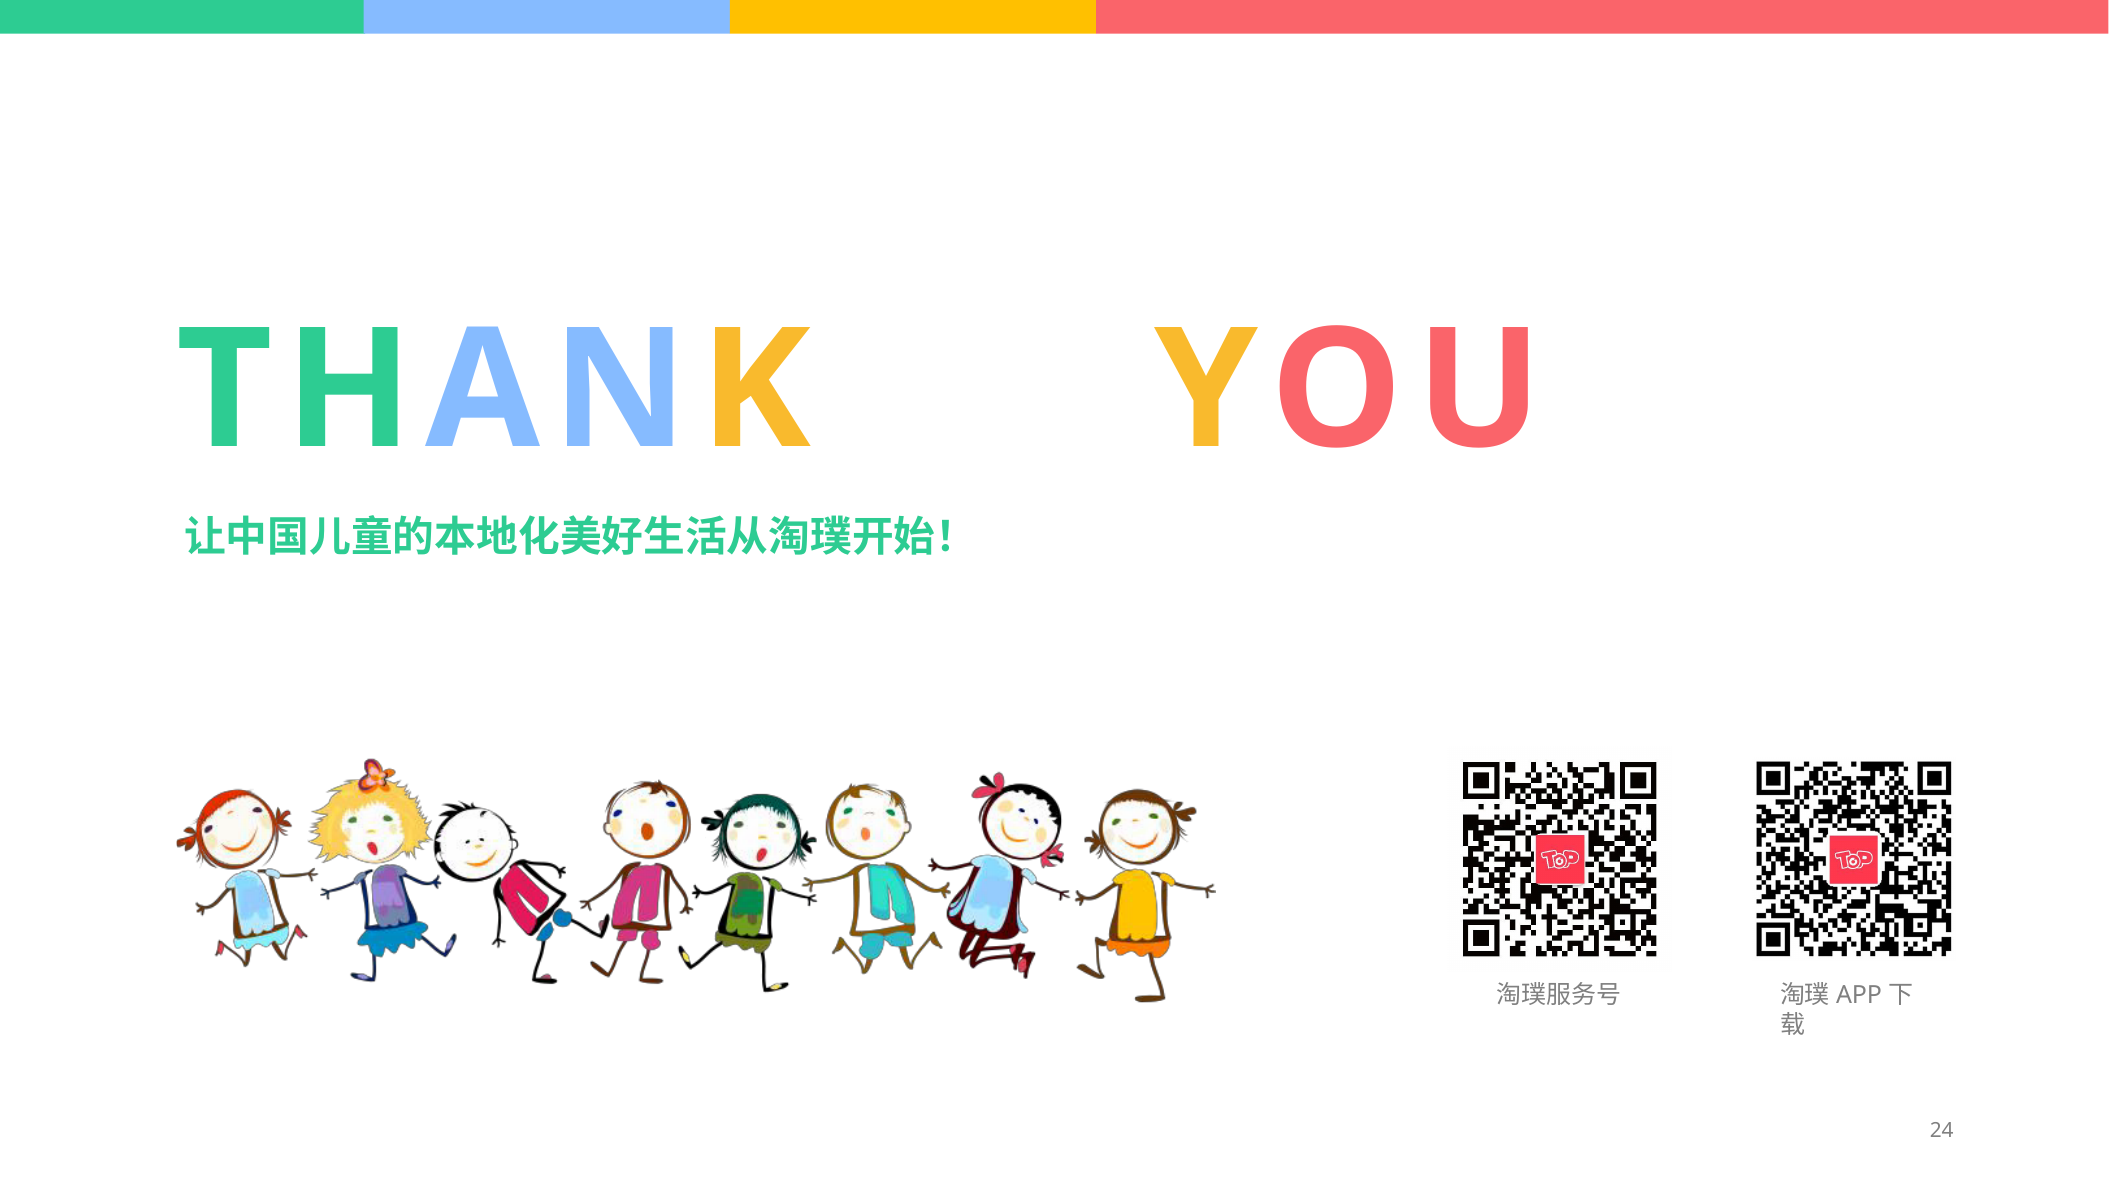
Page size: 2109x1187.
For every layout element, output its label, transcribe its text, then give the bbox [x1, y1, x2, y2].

list THANK YOU 让中国儿童的本地化美好生活从淘璞开始！ [9, 262, 2100, 954]
text_box 淘璞服务号 [1494, 978, 1624, 1009]
text_box [1096, 0, 2109, 34]
text_box 淘璞APP下载 [1778, 978, 1931, 1039]
text_box [1447, 746, 1672, 972]
text_box [0, 0, 363, 34]
text_box [1752, 757, 1956, 961]
text_box [729, 0, 1096, 34]
slide_number 24 [1644, 1118, 1954, 1187]
text_box [176, 954, 1216, 1187]
text_box [363, 0, 729, 34]
